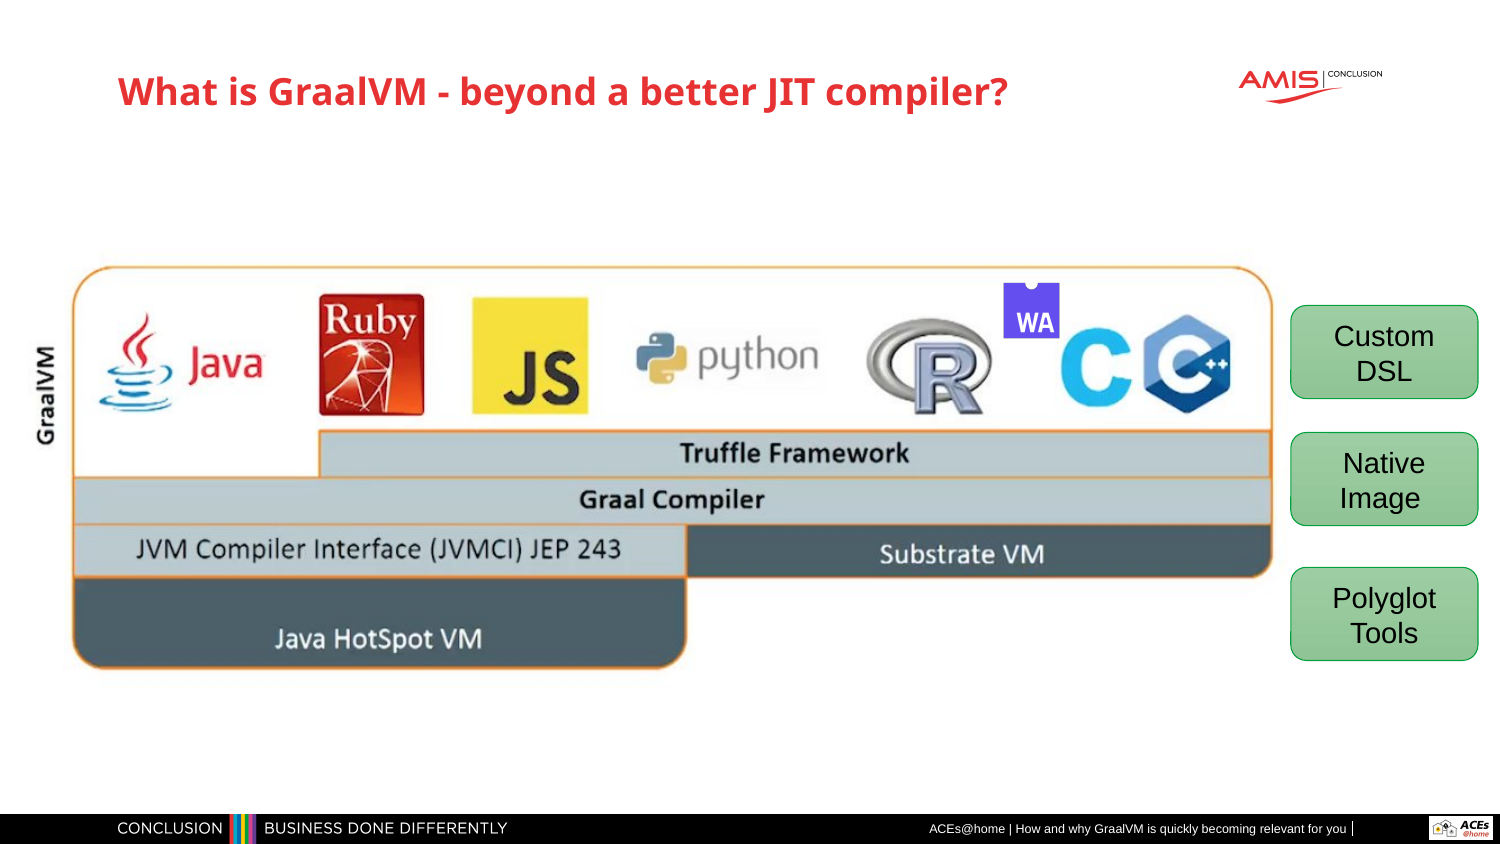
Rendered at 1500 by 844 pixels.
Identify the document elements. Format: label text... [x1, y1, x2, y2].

text_box Polyglot Tools [1318, 566, 1479, 662]
picture [1205, 59, 1388, 106]
footer ACEs@home | How and why GraalVM is quickly becoming relevant for you [814, 820, 1347, 839]
picture [239, 814, 1500, 844]
text_box Native Image [1318, 431, 1479, 527]
text_box Custom DSL [1318, 304, 1479, 400]
picture [0, 814, 236, 844]
text_box What is GraalVM - beyond a better JIT compiler? [118, 52, 1205, 136]
picture [0, 179, 1318, 733]
